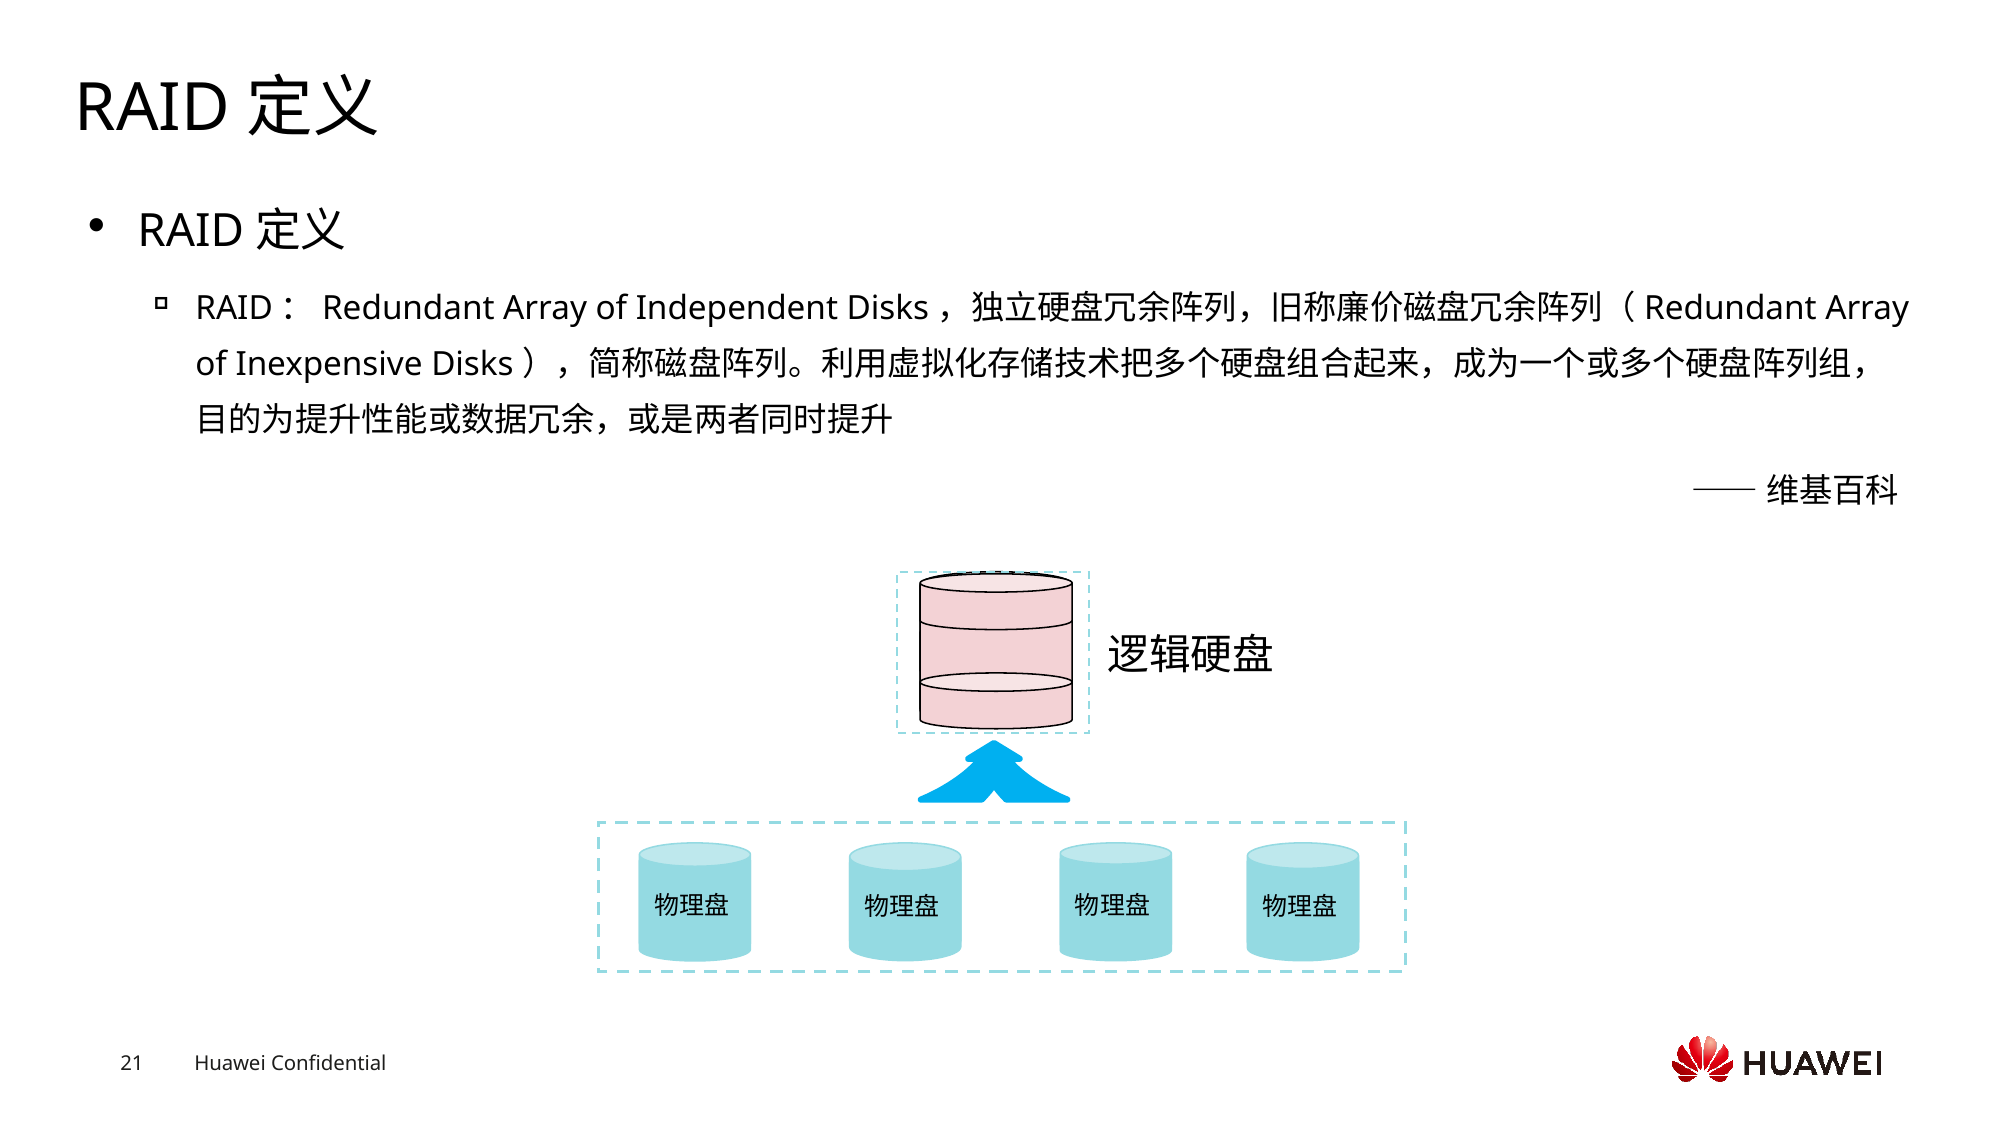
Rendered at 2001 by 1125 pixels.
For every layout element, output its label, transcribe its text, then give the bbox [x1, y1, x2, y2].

picture [1672, 1036, 1881, 1082]
title RAID定义 [74, 73, 1928, 154]
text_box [598, 571, 1406, 972]
list RAID定义 RAID：Redundant Array of Independent Disks，独立硬盘冗余阵列，旧称廉价磁盘冗余阵列（Redundant Array of Inexpensive Disks），简称磁盘阵列。利用虚拟化存储技术把多个硬盘组合起来，成为一个或多个硬盘阵列组，目的为提升性能或数据冗余，或是两者同时提升 ——维基百科 [74, 171, 1928, 973]
